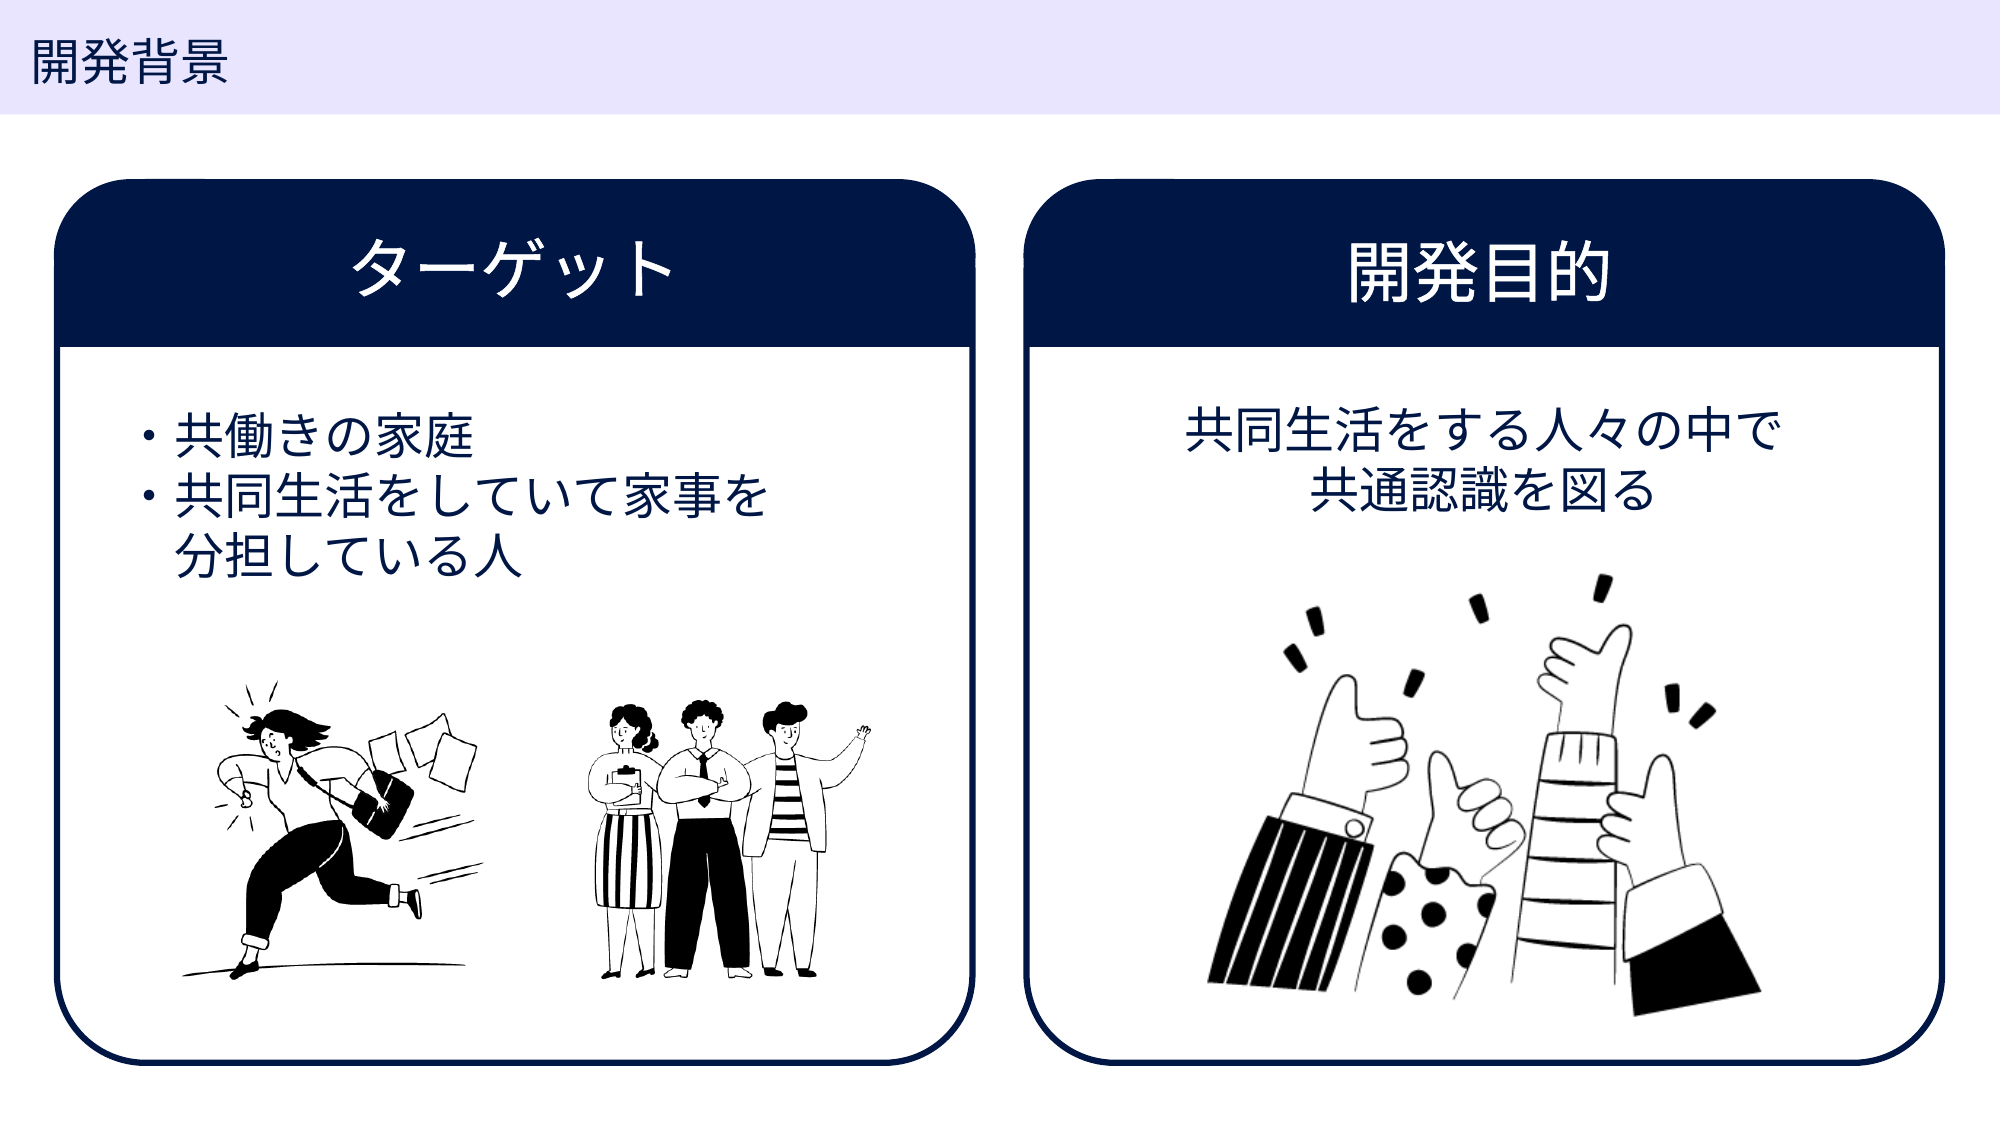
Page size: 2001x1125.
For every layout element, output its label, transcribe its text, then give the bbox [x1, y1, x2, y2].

text_box [55, 181, 974, 284]
text_box 開発背景 [16, 23, 360, 99]
text_box [1025, 181, 1944, 284]
text_box 共同生活をする人々の中で 共通認識を図る [1152, 391, 1816, 527]
text_box ・共働きの家庭 ・共同生活をしていて家事を 分担している人 [110, 396, 920, 592]
text_box [1026, 284, 1943, 347]
picture [1193, 504, 1776, 1087]
text_box [0, 0, 2000, 115]
text_box ターゲット [332, 219, 698, 314]
text_box 開発目的 [1331, 222, 1638, 318]
text_box [55, 264, 974, 1064]
text_box [56, 284, 973, 347]
text_box [1025, 264, 1944, 1064]
picture [580, 690, 878, 988]
picture [174, 671, 491, 988]
